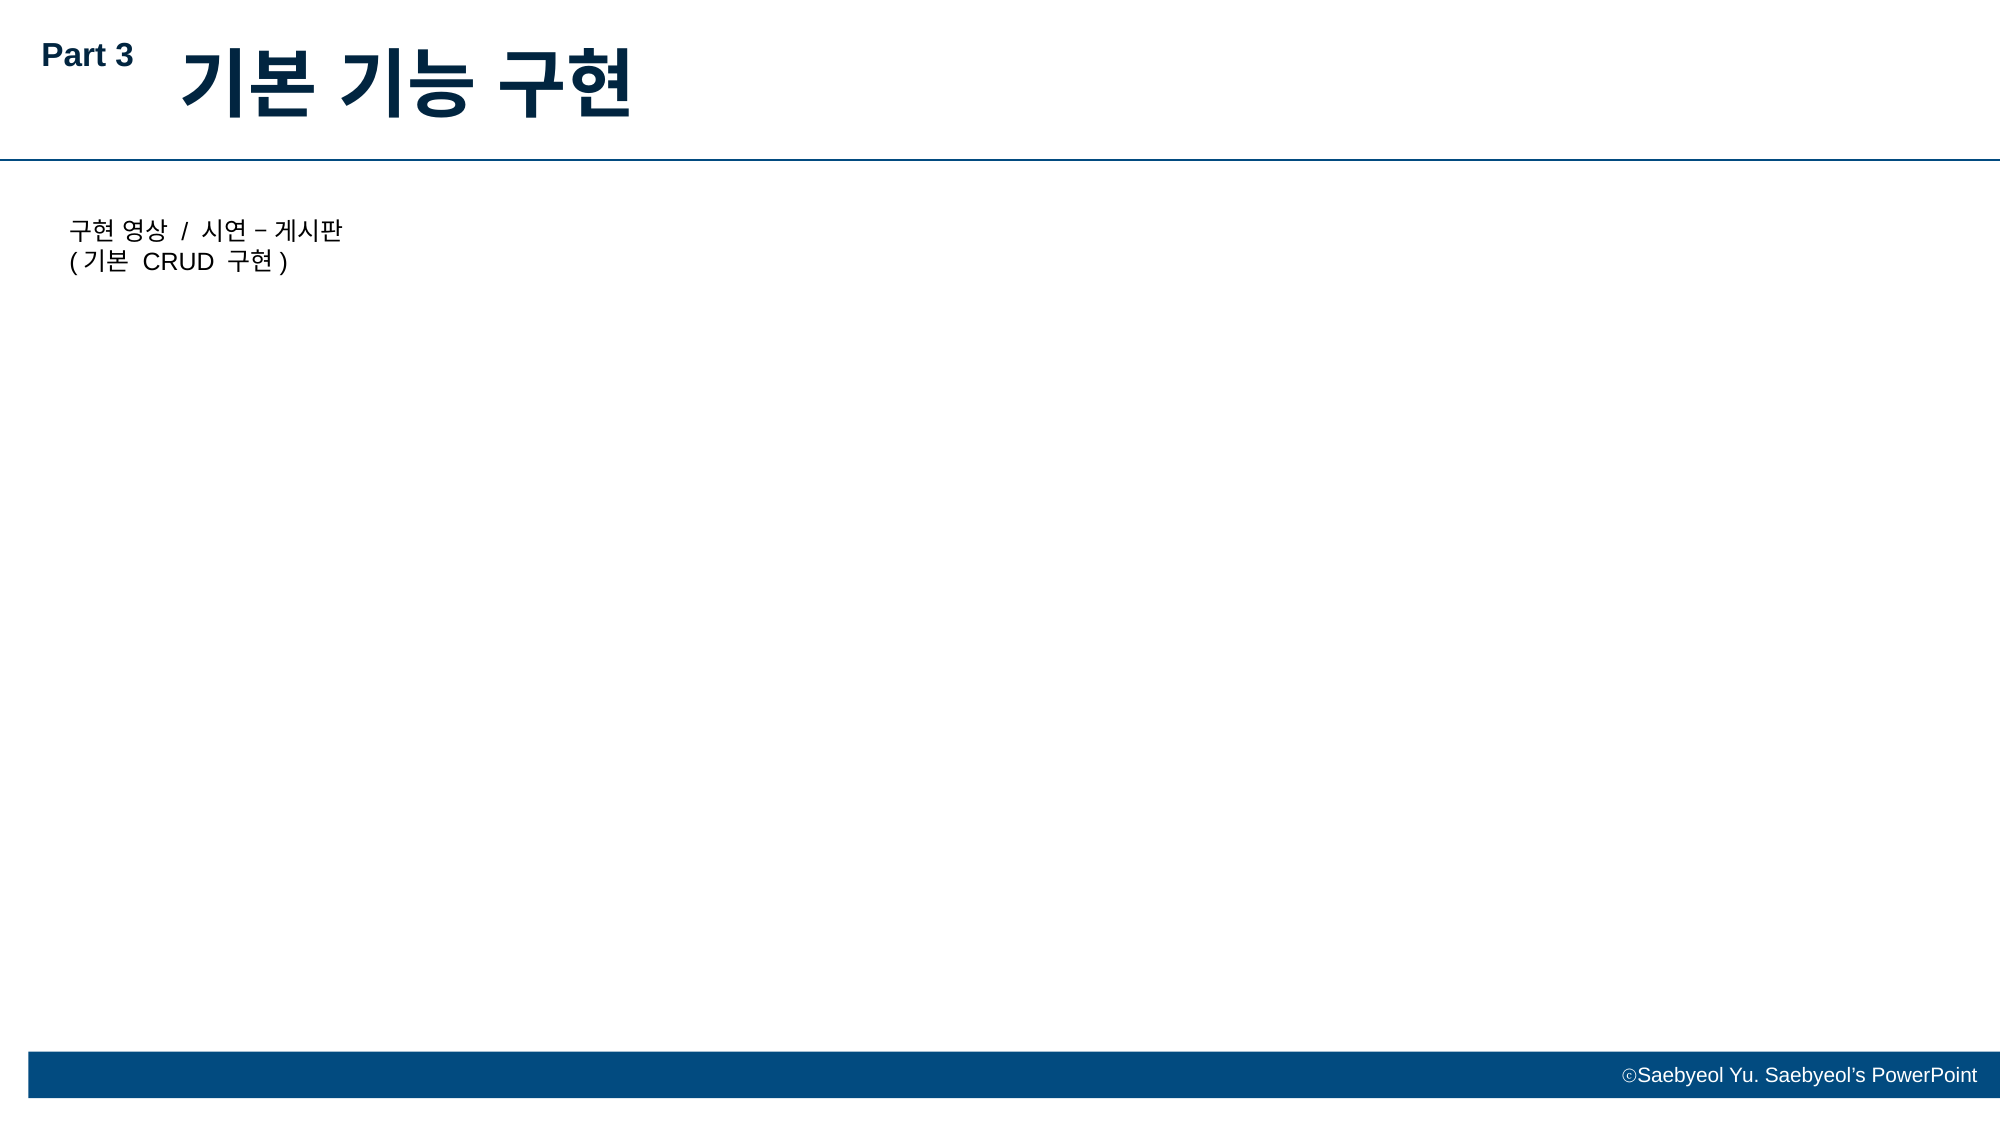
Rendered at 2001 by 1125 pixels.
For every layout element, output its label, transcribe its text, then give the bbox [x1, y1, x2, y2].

text_box 구현 영상 / 시연 – 게시판 (기본 CRUD 구현) [54, 207, 584, 283]
text_box Part 3 [26, 26, 165, 81]
text_box 기본 기능 구현 [164, 28, 783, 134]
